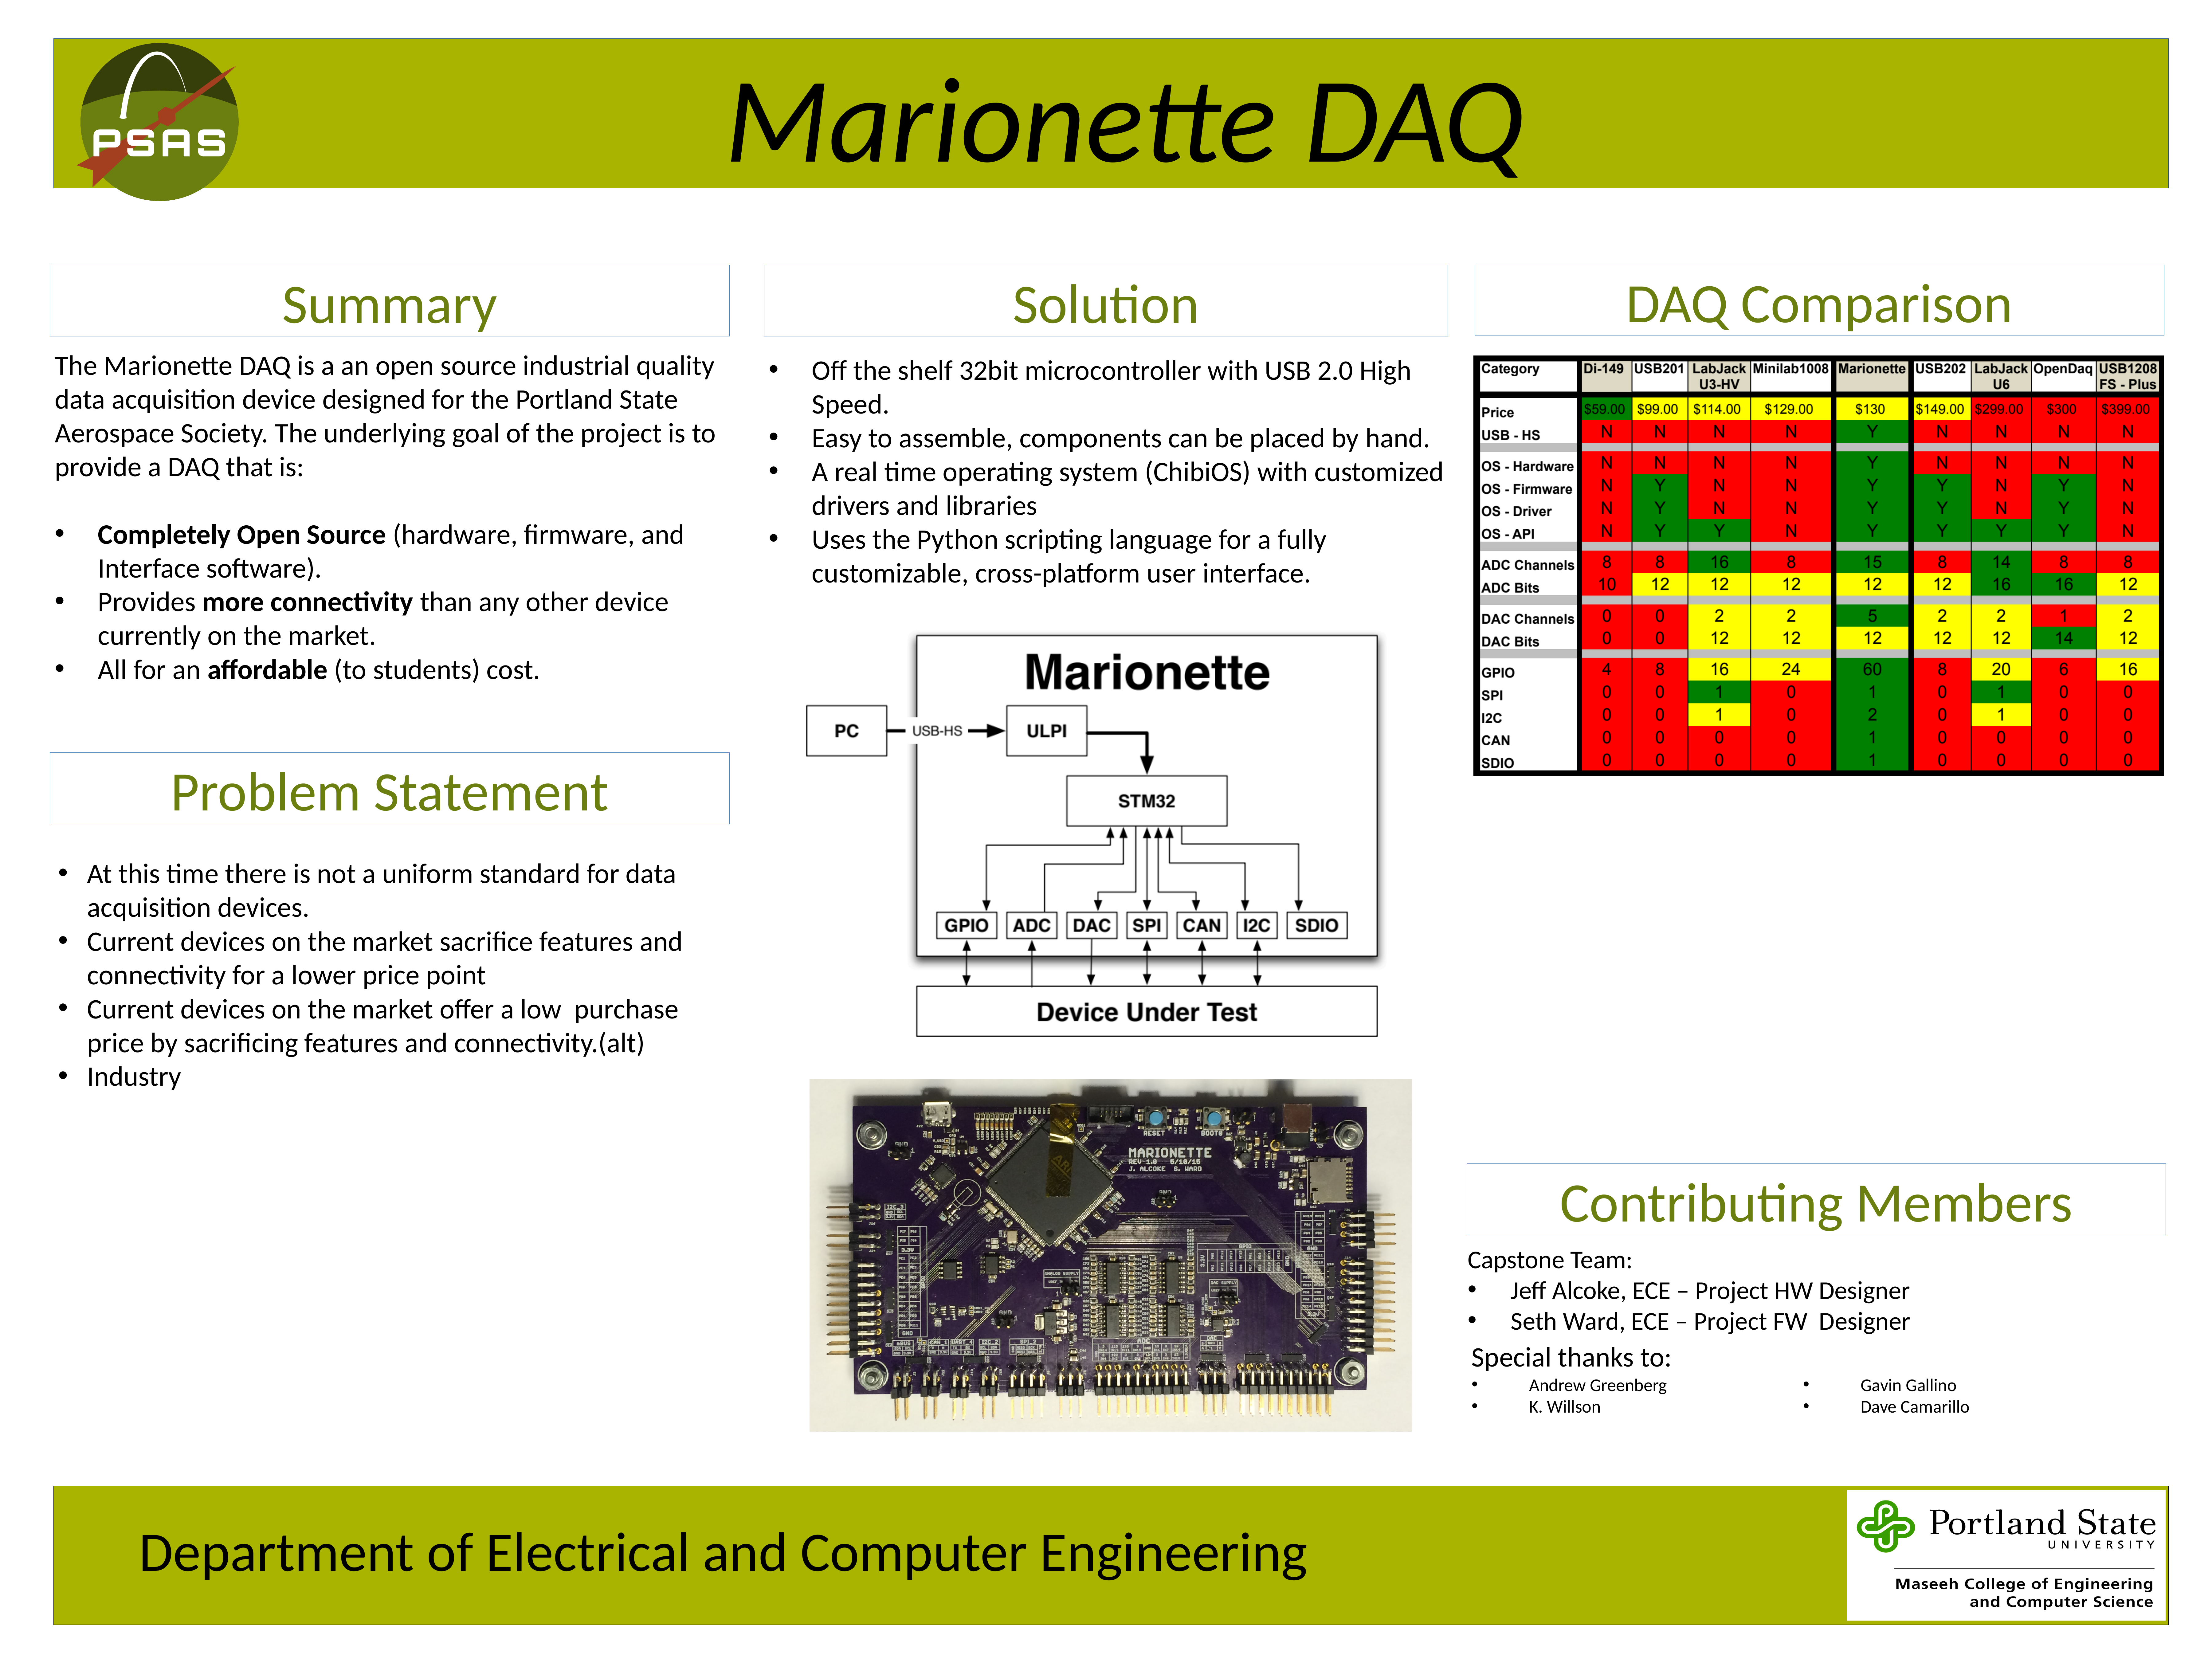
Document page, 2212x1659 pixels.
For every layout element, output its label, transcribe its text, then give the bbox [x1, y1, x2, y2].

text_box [1463, 1163, 2166, 1419]
text_box Marionette DAQ [264, 38, 2169, 188]
picture [810, 1079, 1412, 1432]
text_box Marionette DAQ [53, 38, 56, 188]
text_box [50, 265, 730, 691]
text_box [764, 265, 1456, 593]
text_box DAQ Comparison [1475, 265, 2164, 335]
picture [1472, 353, 2170, 783]
text_box Problem Statement [50, 752, 730, 824]
picture [1847, 1490, 2166, 1621]
picture [795, 618, 1398, 1047]
text_box [53, 1486, 2169, 1625]
picture [57, 19, 263, 224]
text_box Department of Electrical and Computer Engineering [57, 1513, 1390, 1585]
text_box At this time there is not a uniform standard for data acquisition devices. Current devices on the market sacrifice features and connectivity for a lower price point Current devices on the market offer a low purchase price by sacrificing features and connectivity.(alt) Industry [53, 853, 734, 1094]
